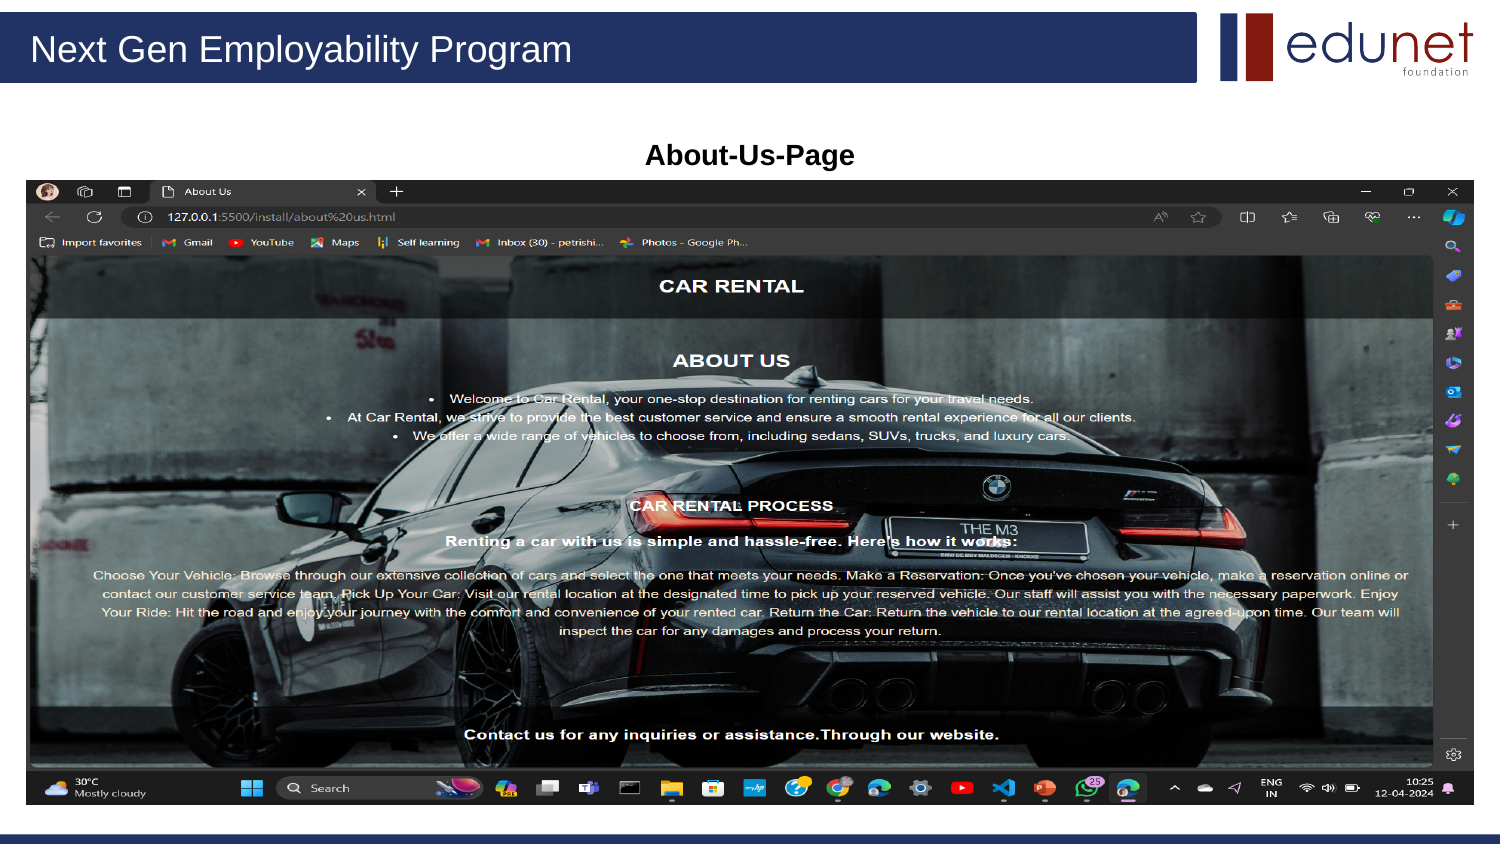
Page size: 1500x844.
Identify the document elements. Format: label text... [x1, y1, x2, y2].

title About-Us-Page [103, 98, 1397, 178]
picture [25, 180, 1474, 806]
picture [1279, 14, 1482, 83]
